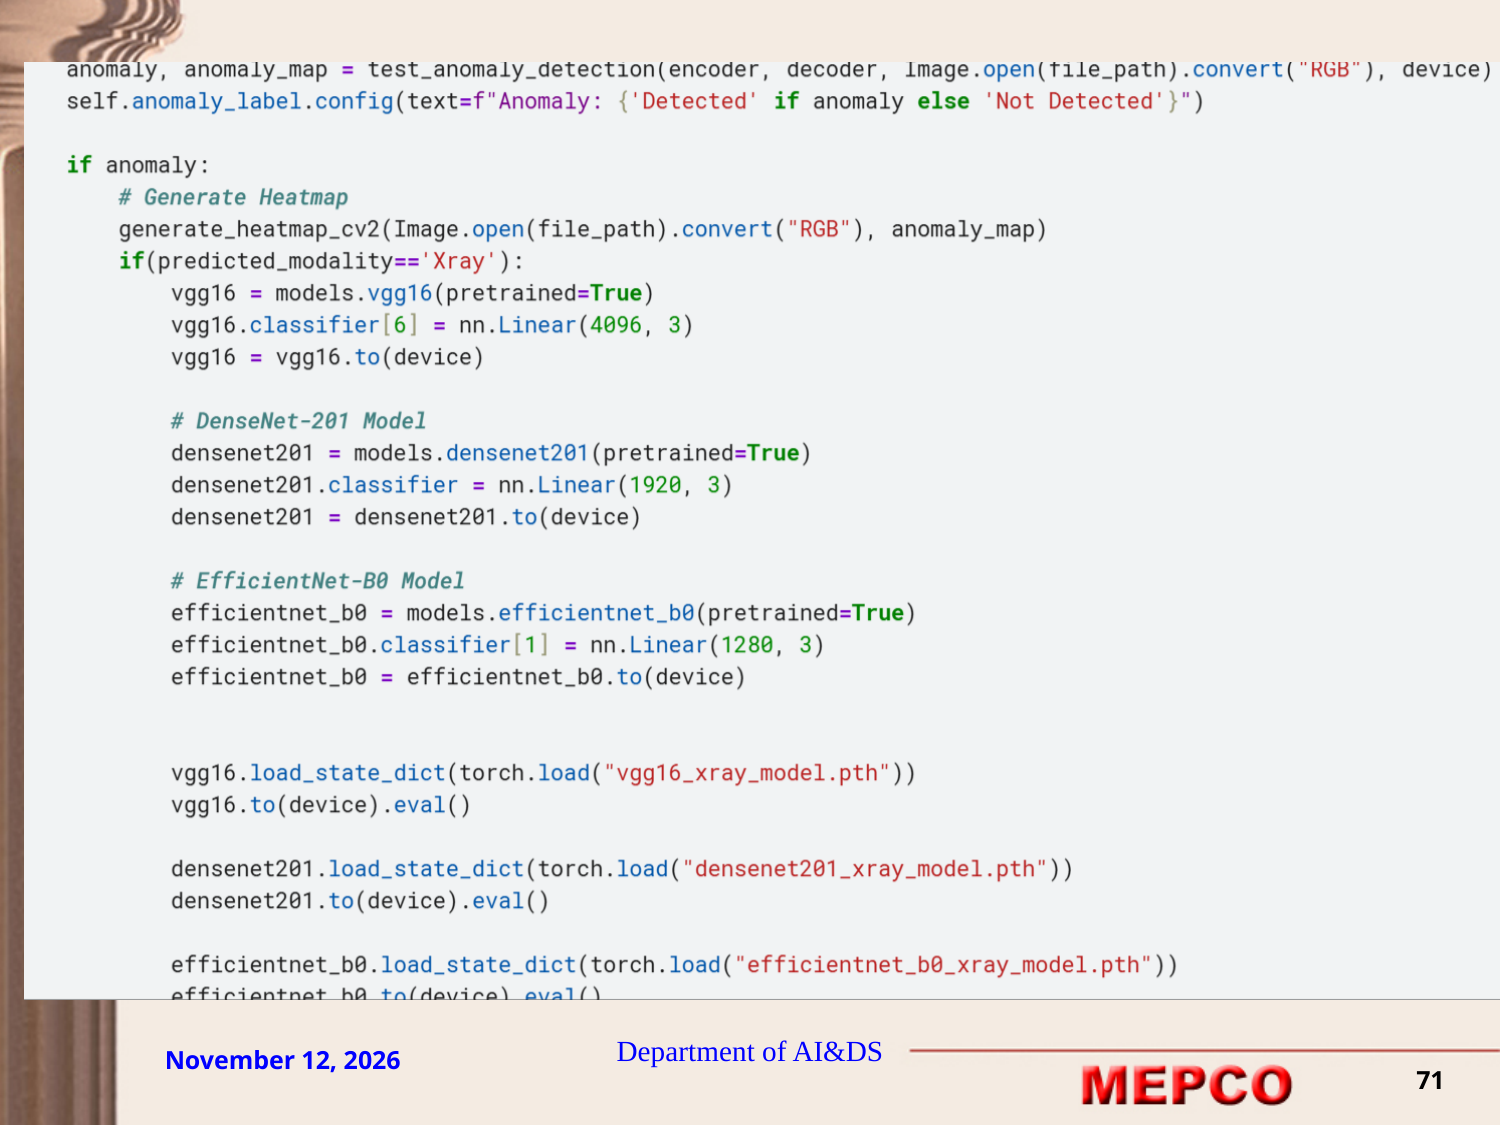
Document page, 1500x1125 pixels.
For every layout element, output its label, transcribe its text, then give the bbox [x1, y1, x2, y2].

picture [0, 0, 1500, 1125]
footer Department of AI&DS [512, 1024, 988, 1101]
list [24, 62, 1500, 1001]
